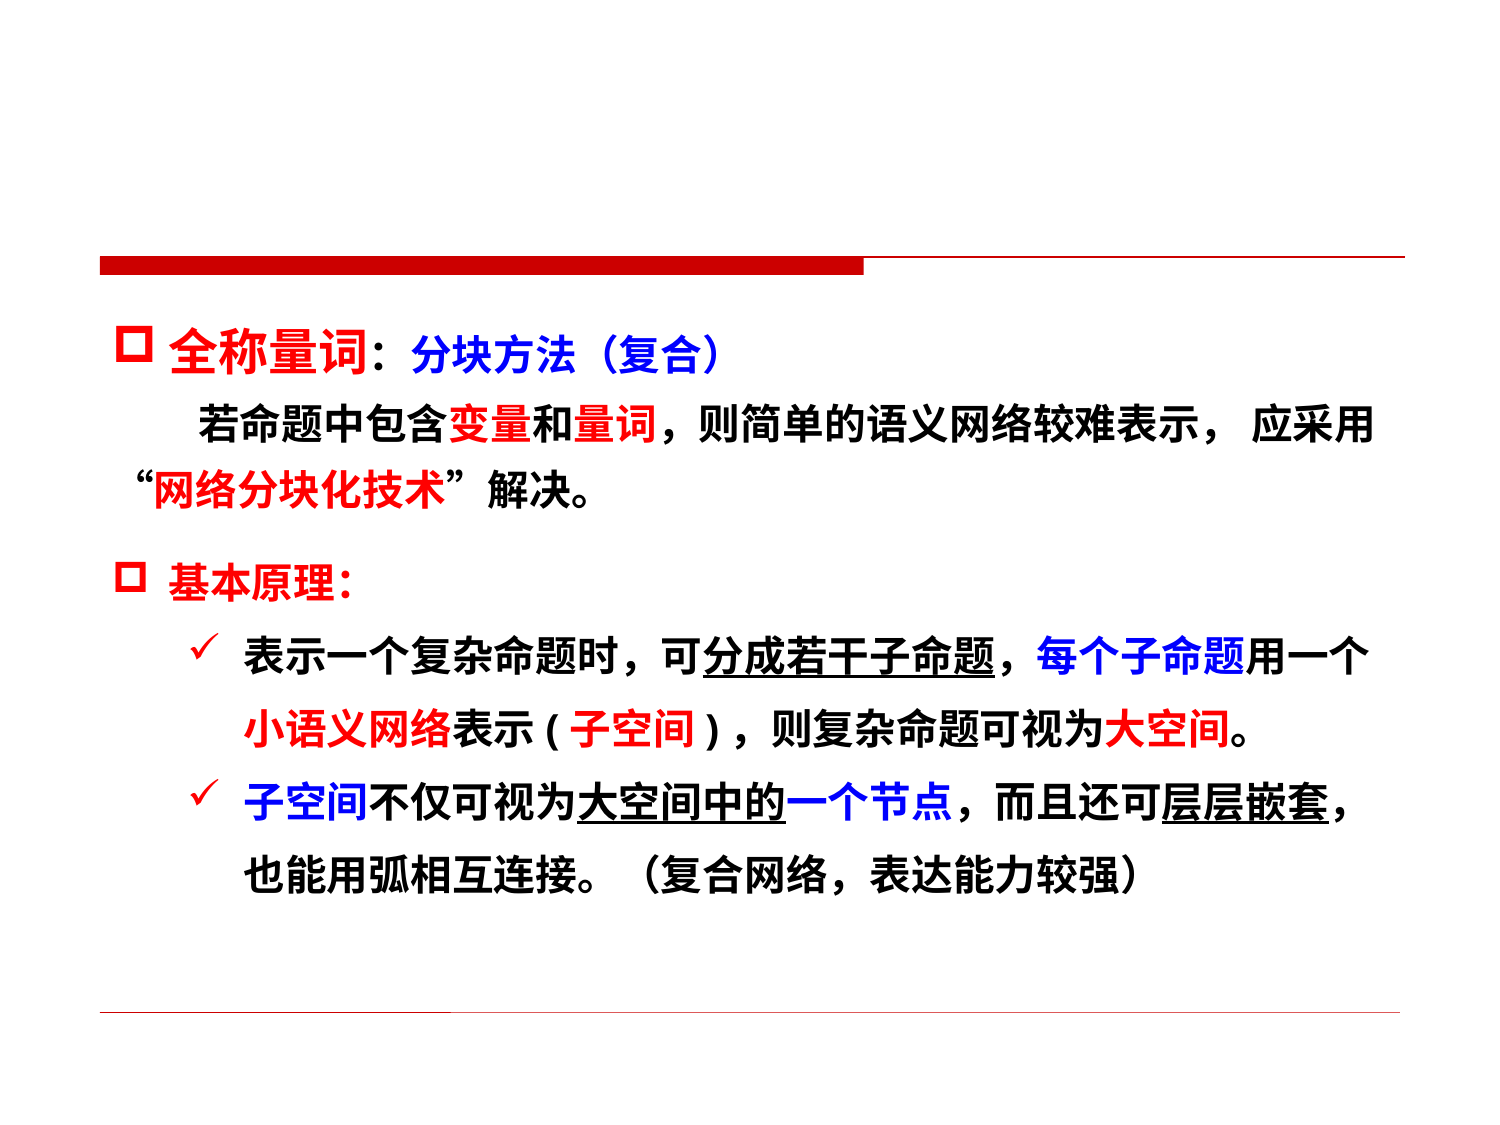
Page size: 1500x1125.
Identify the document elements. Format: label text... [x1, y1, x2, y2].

text_box 基本原理： 表示一个复杂命题时，可分成若干子命题，每个子命题用一个小语义网络表示(子空间)，则复杂命题可视为大空间。 子空间不仅可视为大空间中的一个节点，而且还可层层嵌套，也能用弧相互连接。（复合网络，表达能力较强） [112, 527, 1424, 899]
text_box 全称量词：分块方法（复合） 若命题中包含变量和量词，则简单的语义网络较难表示， 应采用“网络分块化技术”解决。 [112, 290, 1400, 516]
